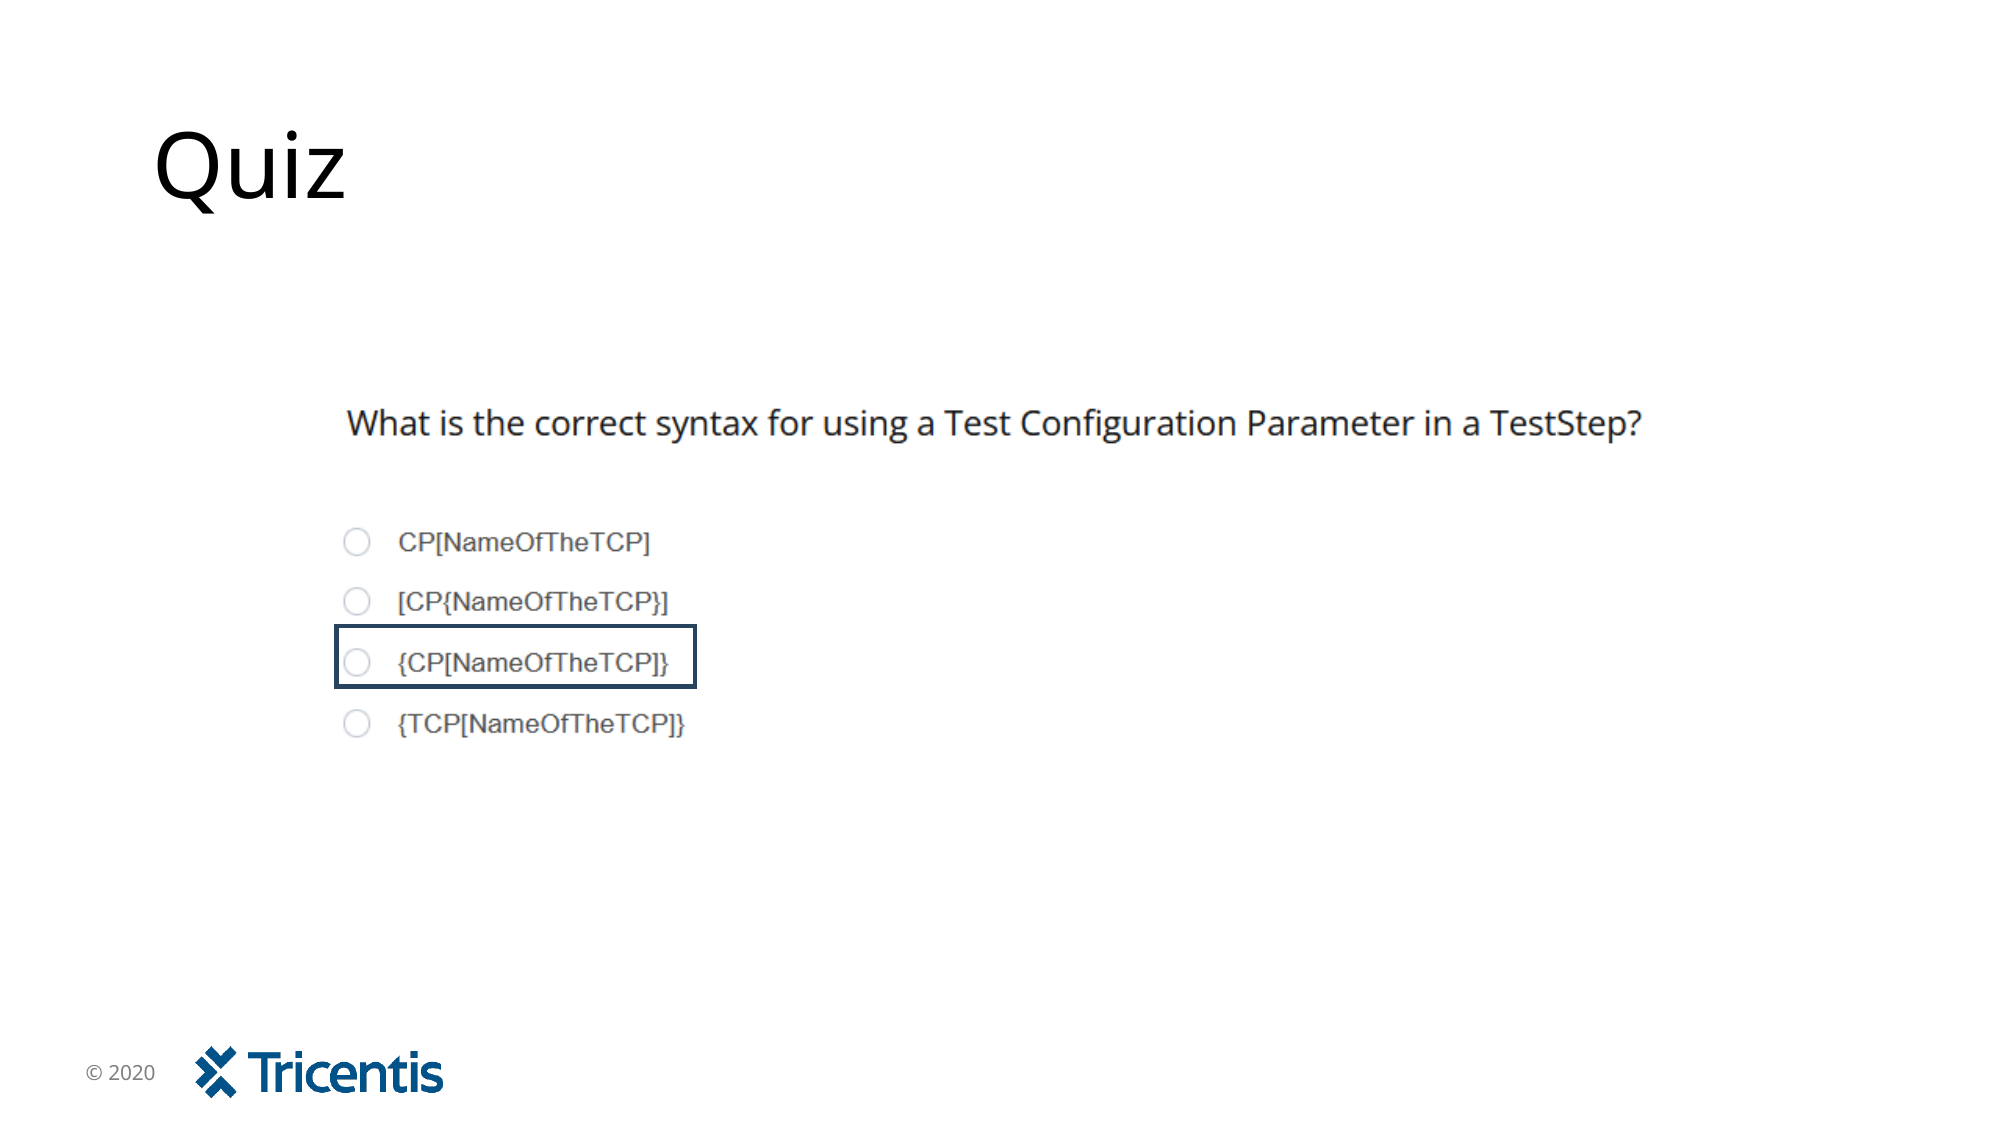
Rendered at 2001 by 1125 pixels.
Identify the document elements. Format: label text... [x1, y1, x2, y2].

title Quiz [137, 59, 1863, 278]
picture [195, 1046, 443, 1098]
picture [336, 370, 1664, 755]
